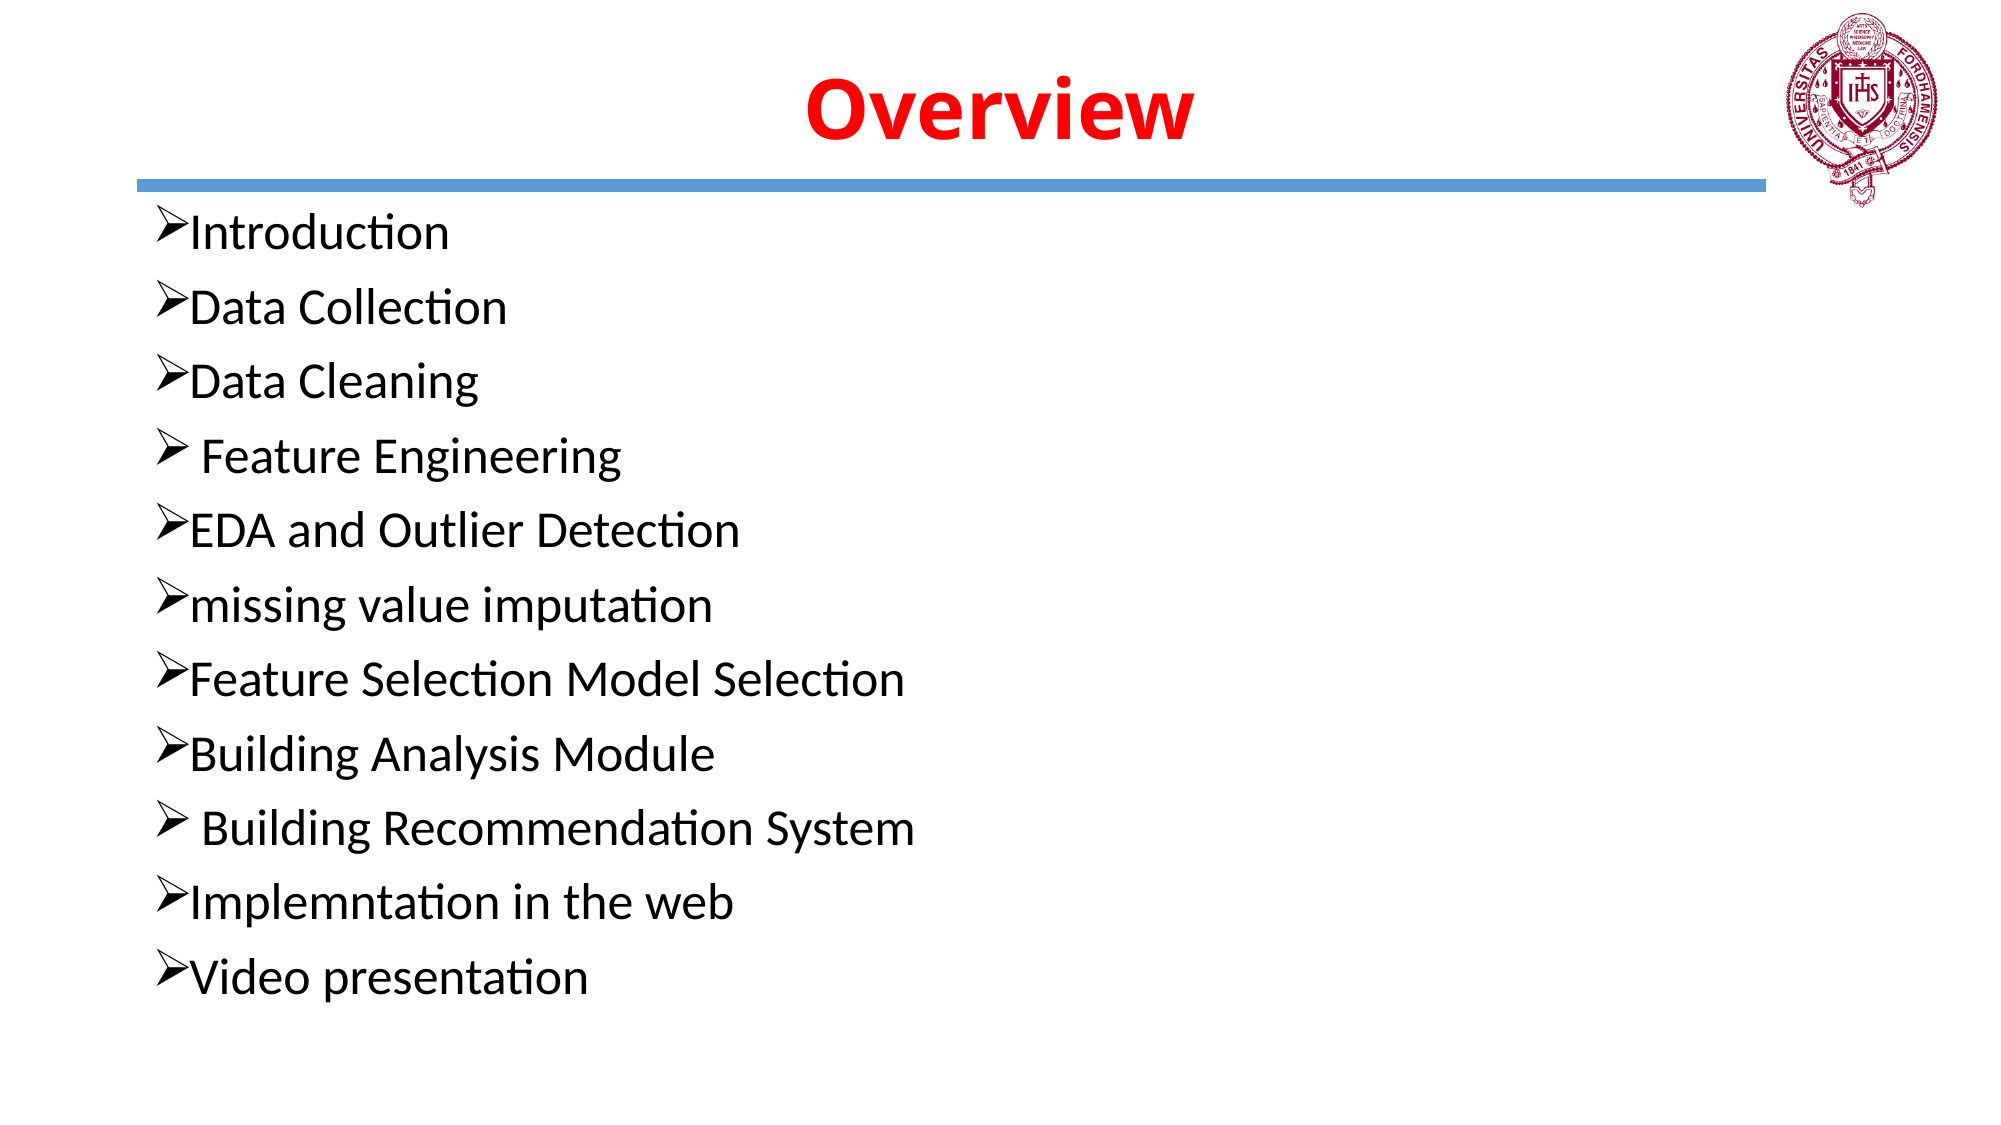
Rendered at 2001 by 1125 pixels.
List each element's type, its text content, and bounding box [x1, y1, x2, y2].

picture [1781, 9, 1944, 215]
title Overview [137, 59, 1781, 166]
list Introduction Data Collection Data Cleaning Feature Engineering EDA and Outlier Detection missing value imputation Feature Selection Model Selection Building Analysis Module Building Recommendation System Implemntation in the web Video presentation [137, 197, 1863, 1014]
